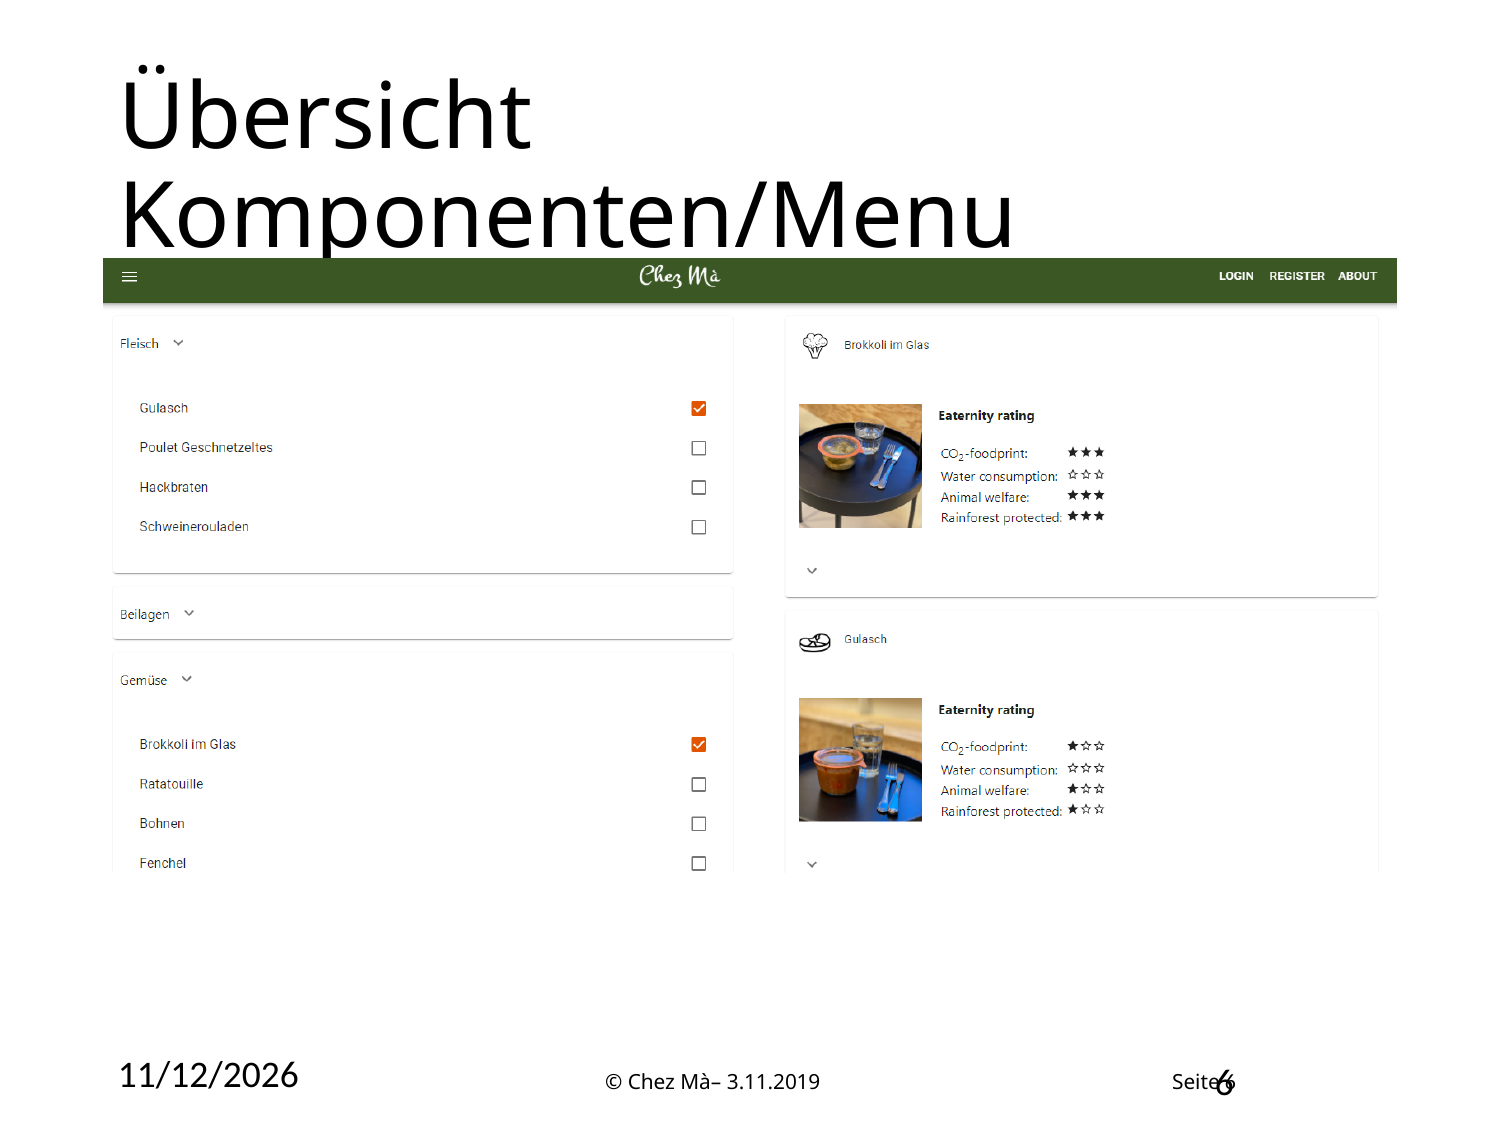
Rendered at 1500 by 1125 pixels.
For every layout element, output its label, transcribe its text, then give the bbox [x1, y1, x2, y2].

slide_number 6 [1200, 1050, 1310, 1111]
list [103, 258, 1397, 873]
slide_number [103, 1042, 441, 1103]
footer [496, 1042, 1004, 1103]
title Übersicht Komponenten/Menu [103, 59, 1397, 258]
